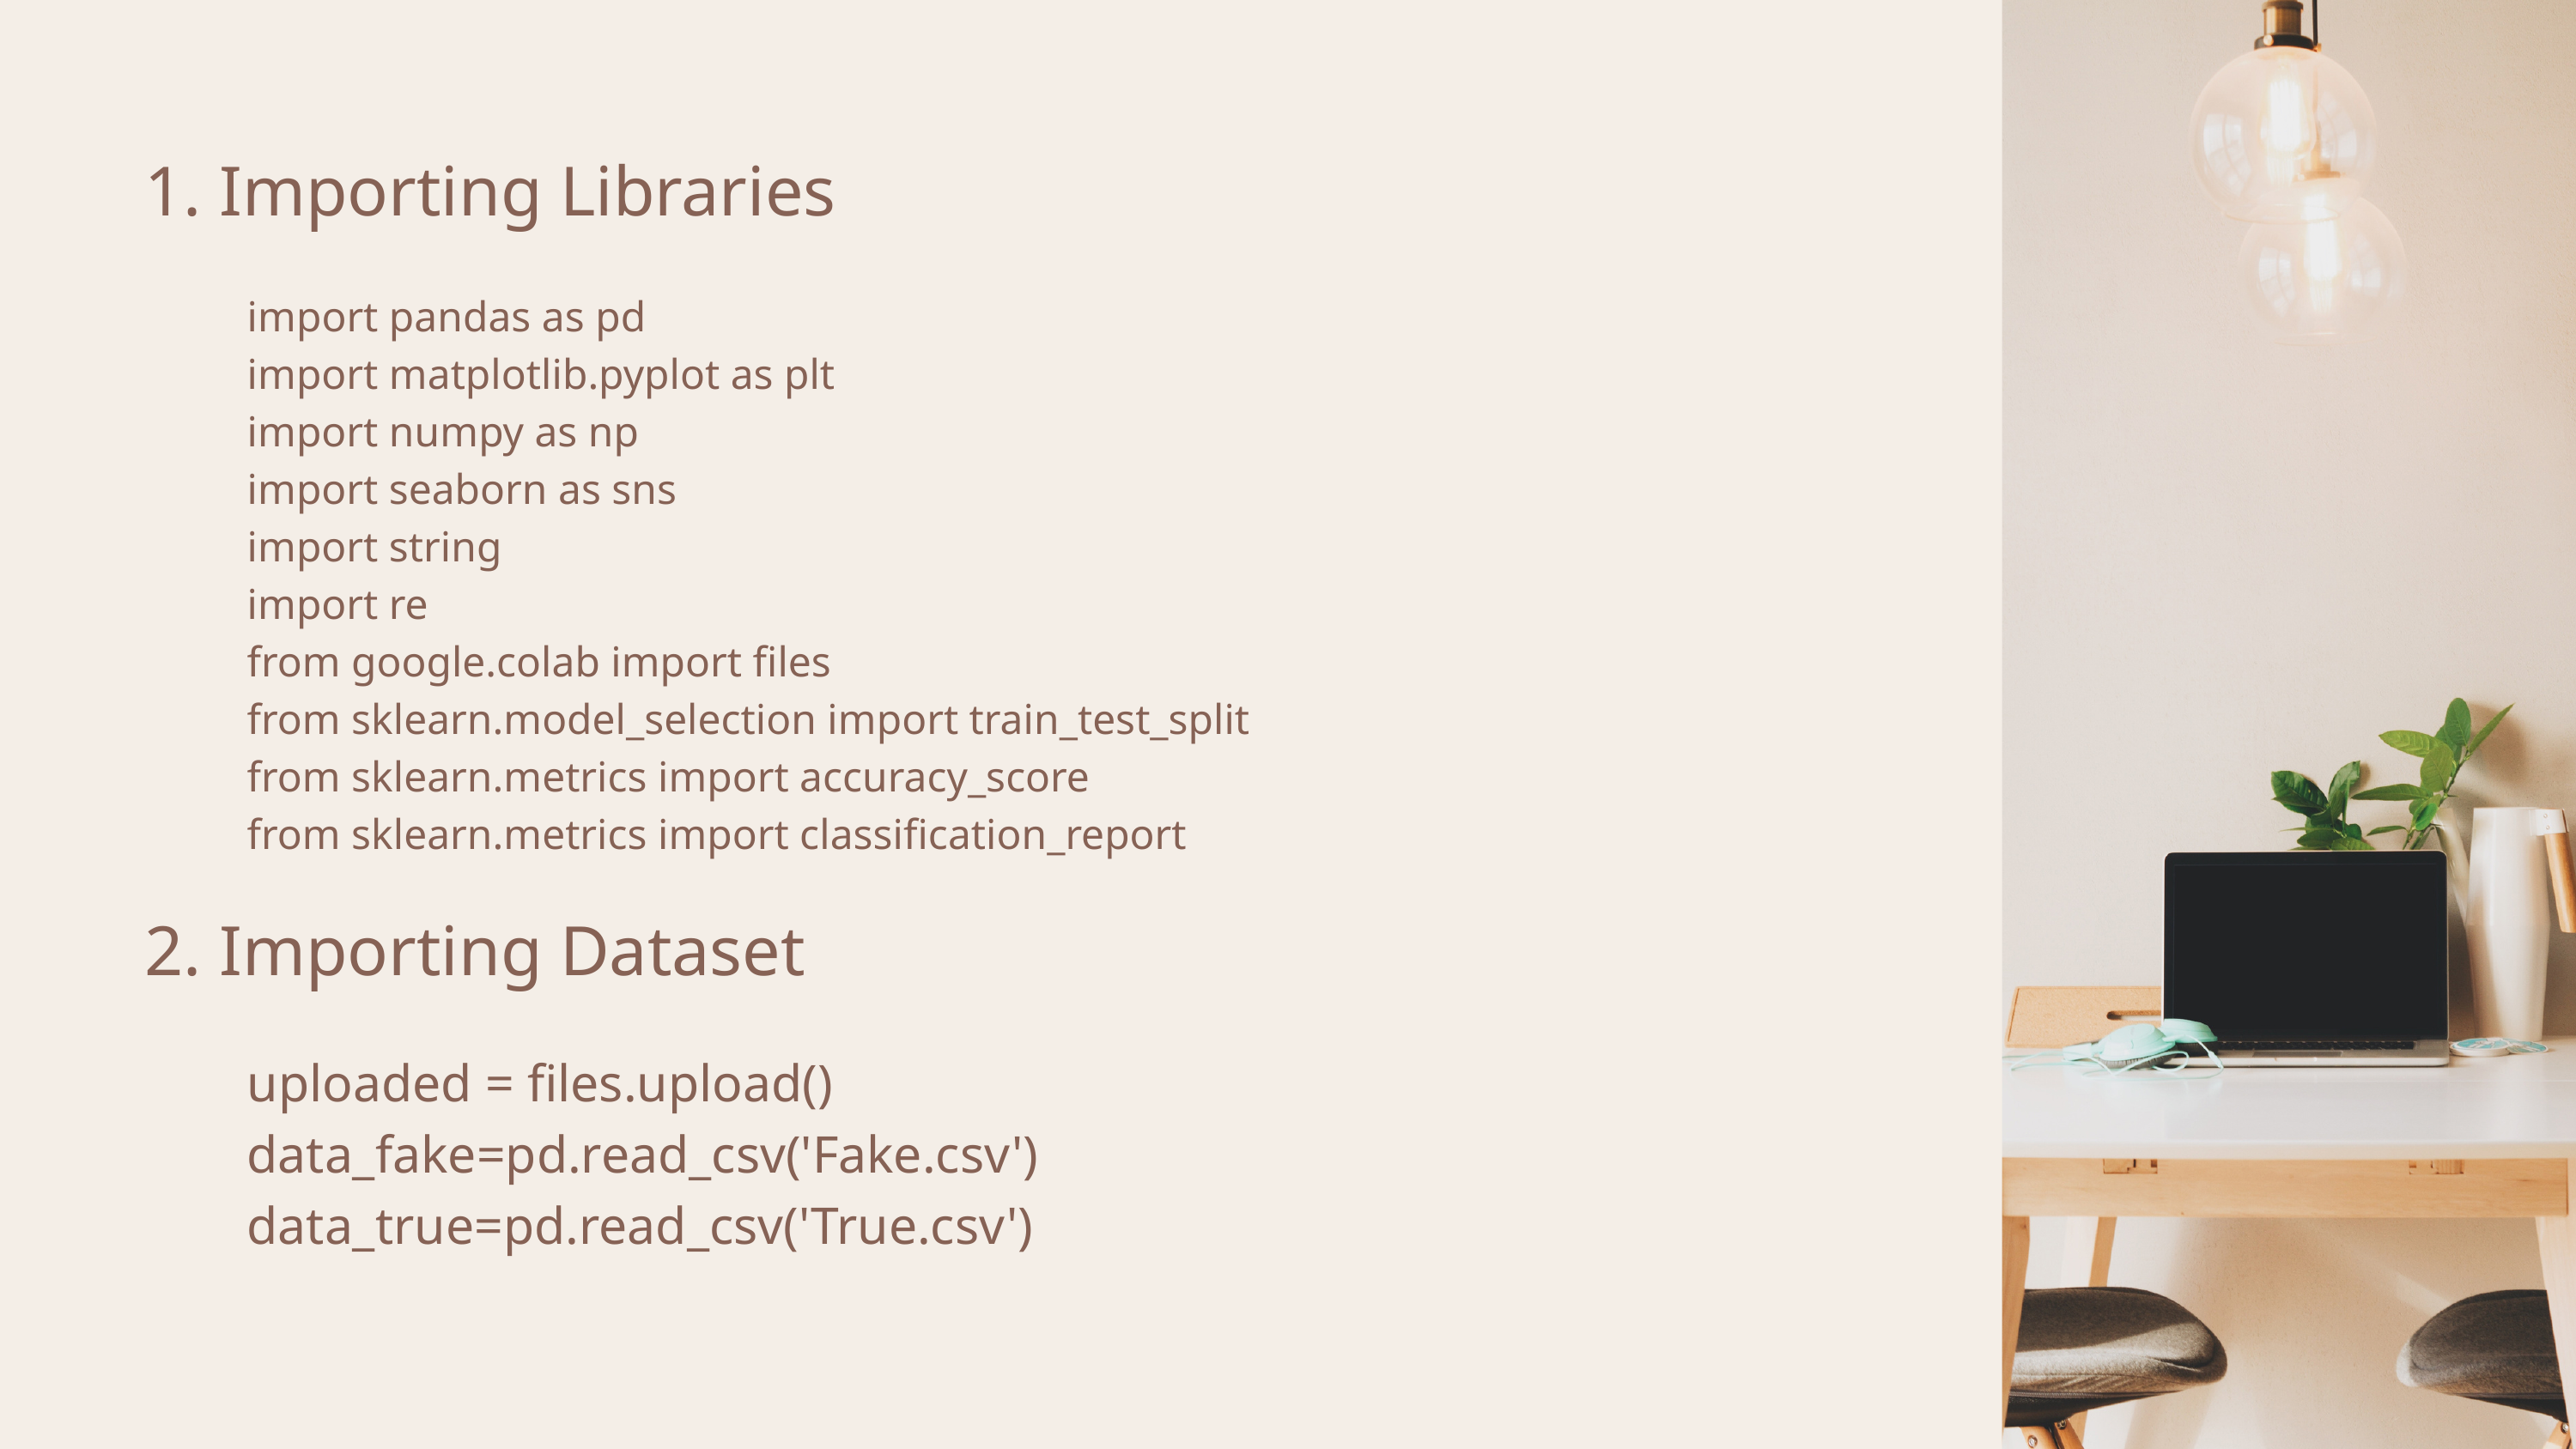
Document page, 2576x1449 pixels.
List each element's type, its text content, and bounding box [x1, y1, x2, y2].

text_box 1. Importing Libraries [144, 134, 843, 229]
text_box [2002, 0, 2576, 1449]
text_box uploaded = files.upload() data_fake=pd.read_csv('Fake.csv') data_true=pd.read_csv('True.csv') [246, 1041, 1166, 1325]
text_box 2. Importing Dataset [144, 894, 843, 989]
text_box import pandas as pd import matplotlib.pyplot as plt import numpy as np import seaborn as sns import string import re from google.colab import files from sklearn.model_selection import train_test_split from sklearn.metrics import accuracy_score from sklearn.metrics import classification_report [246, 282, 1347, 916]
